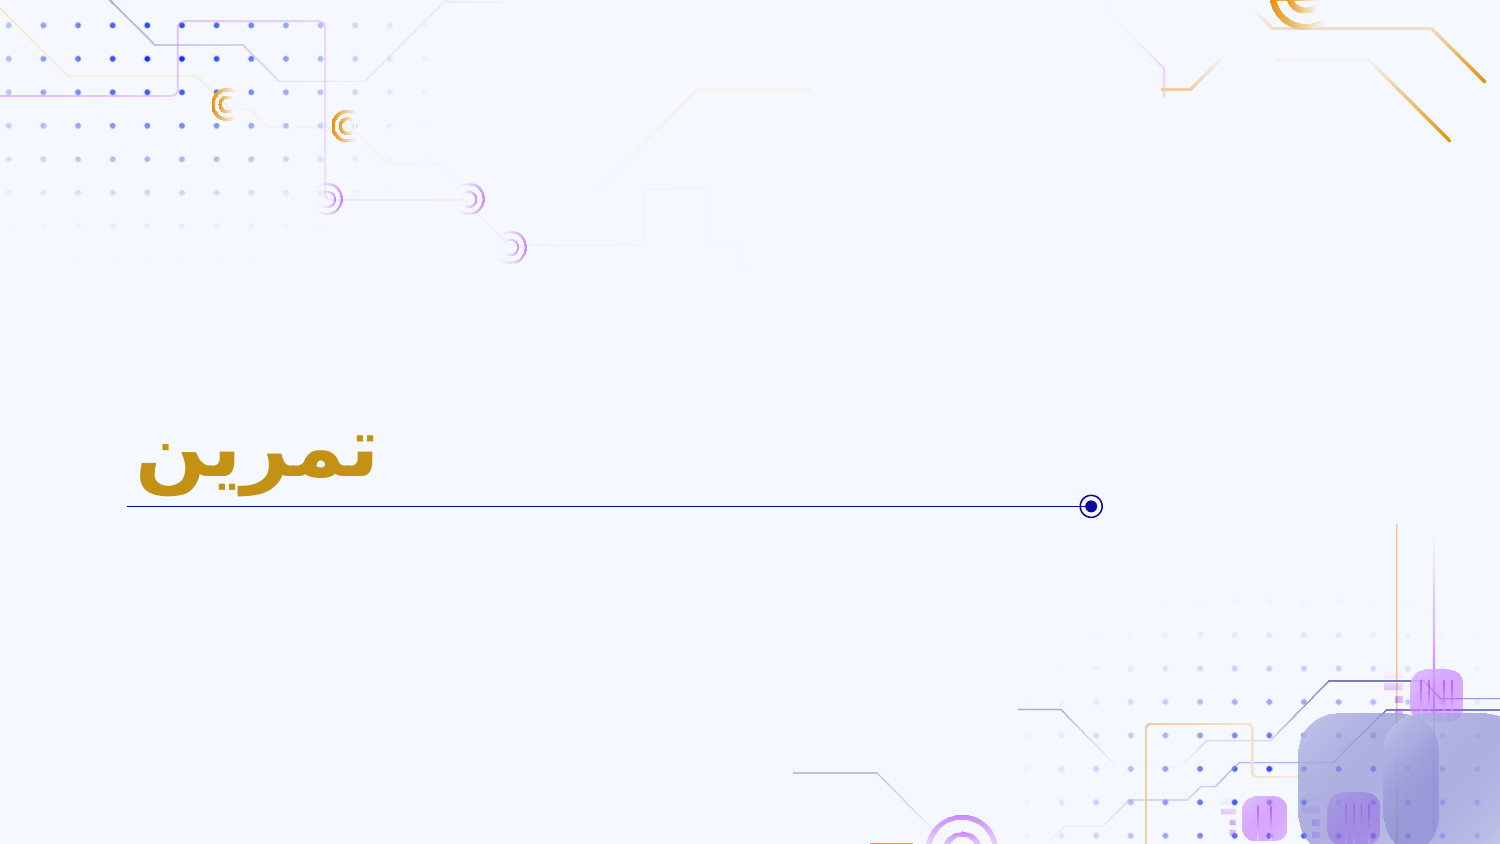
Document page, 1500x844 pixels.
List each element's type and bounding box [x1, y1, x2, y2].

text_box [0, 0, 813, 617]
text_box [749, 371, 1500, 844]
text_box [126, 495, 1103, 518]
